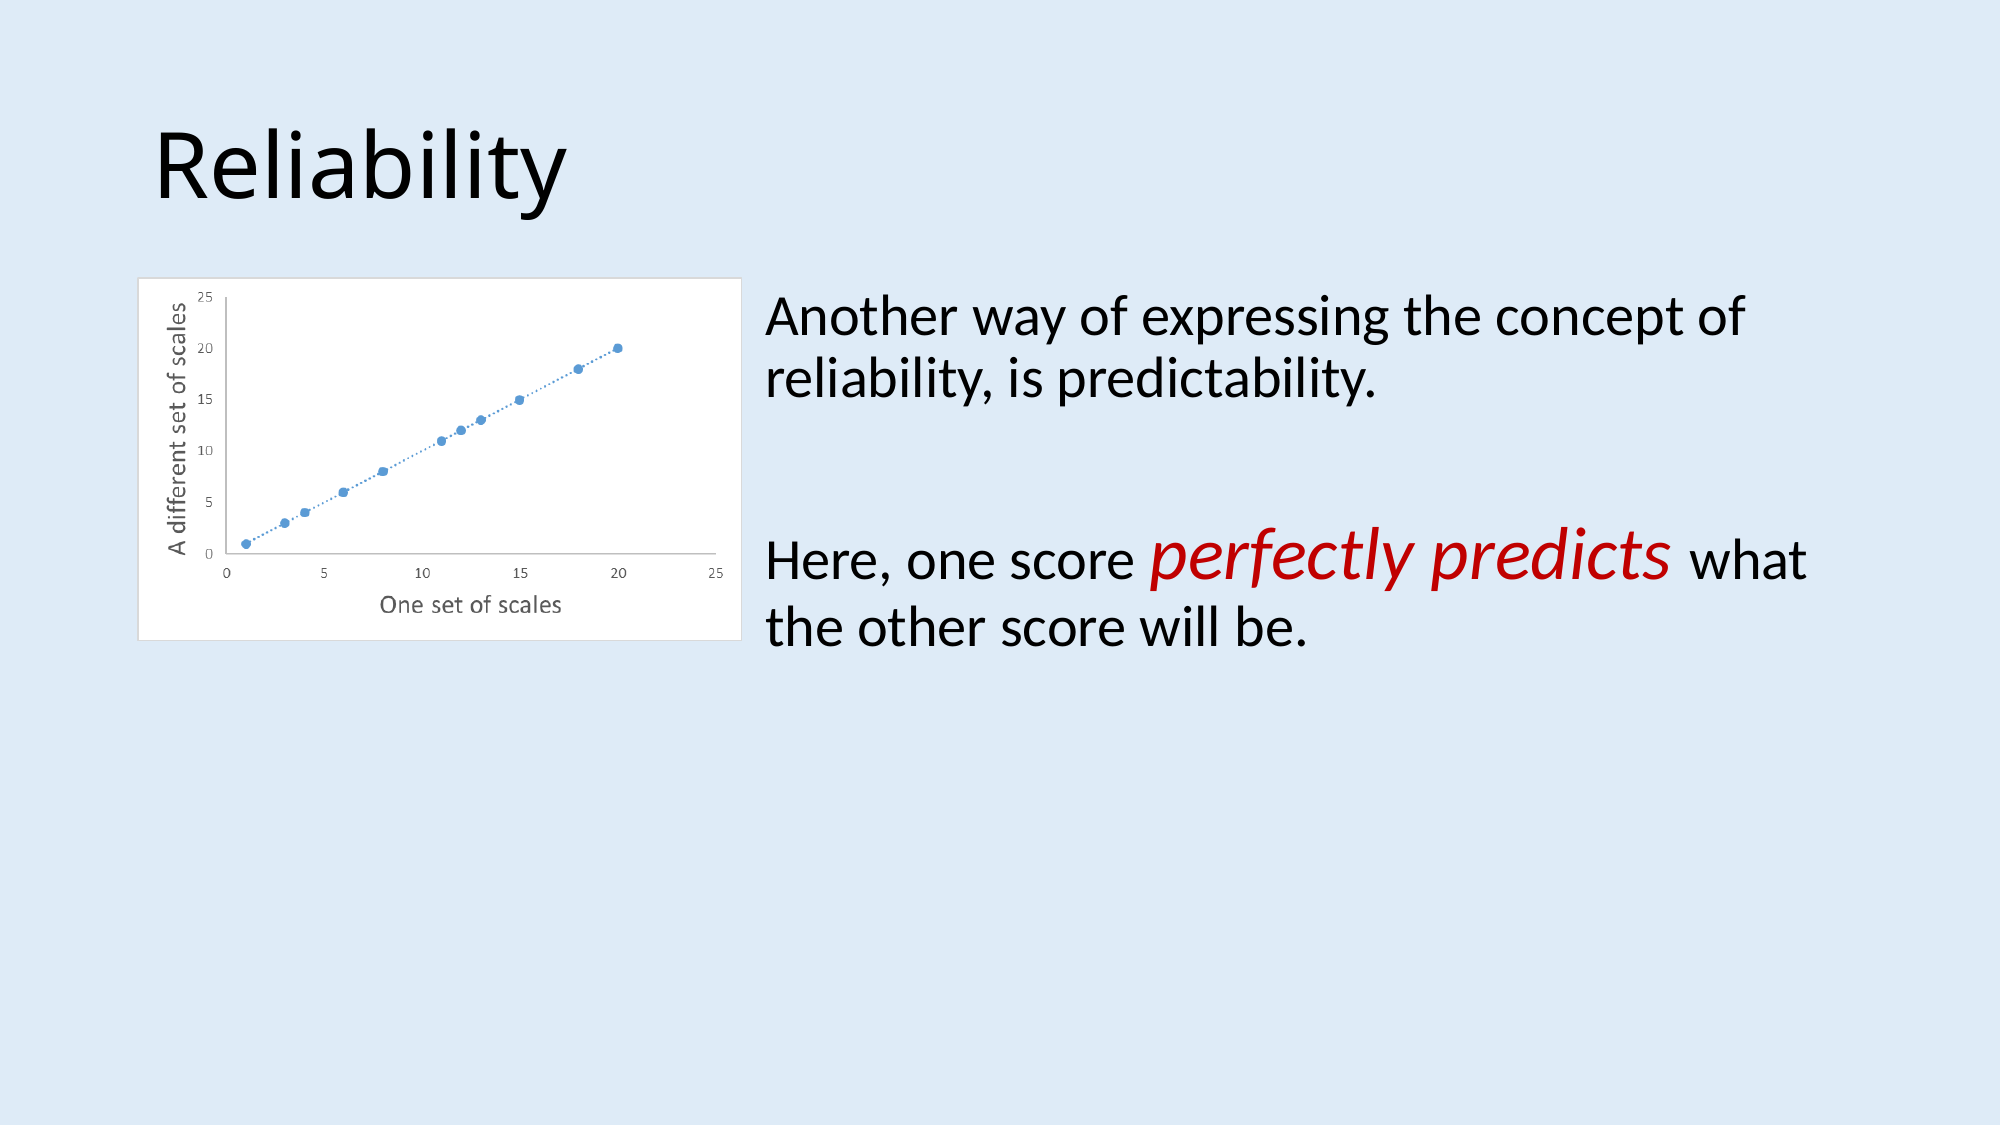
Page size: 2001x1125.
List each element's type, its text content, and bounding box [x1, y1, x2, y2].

picture [137, 277, 742, 641]
title Reliability [137, 59, 1863, 278]
list Another way of expressing the concept of reliability, is predictability. Here, one score perfectly predicts what the other score will be. [750, 277, 1863, 992]
